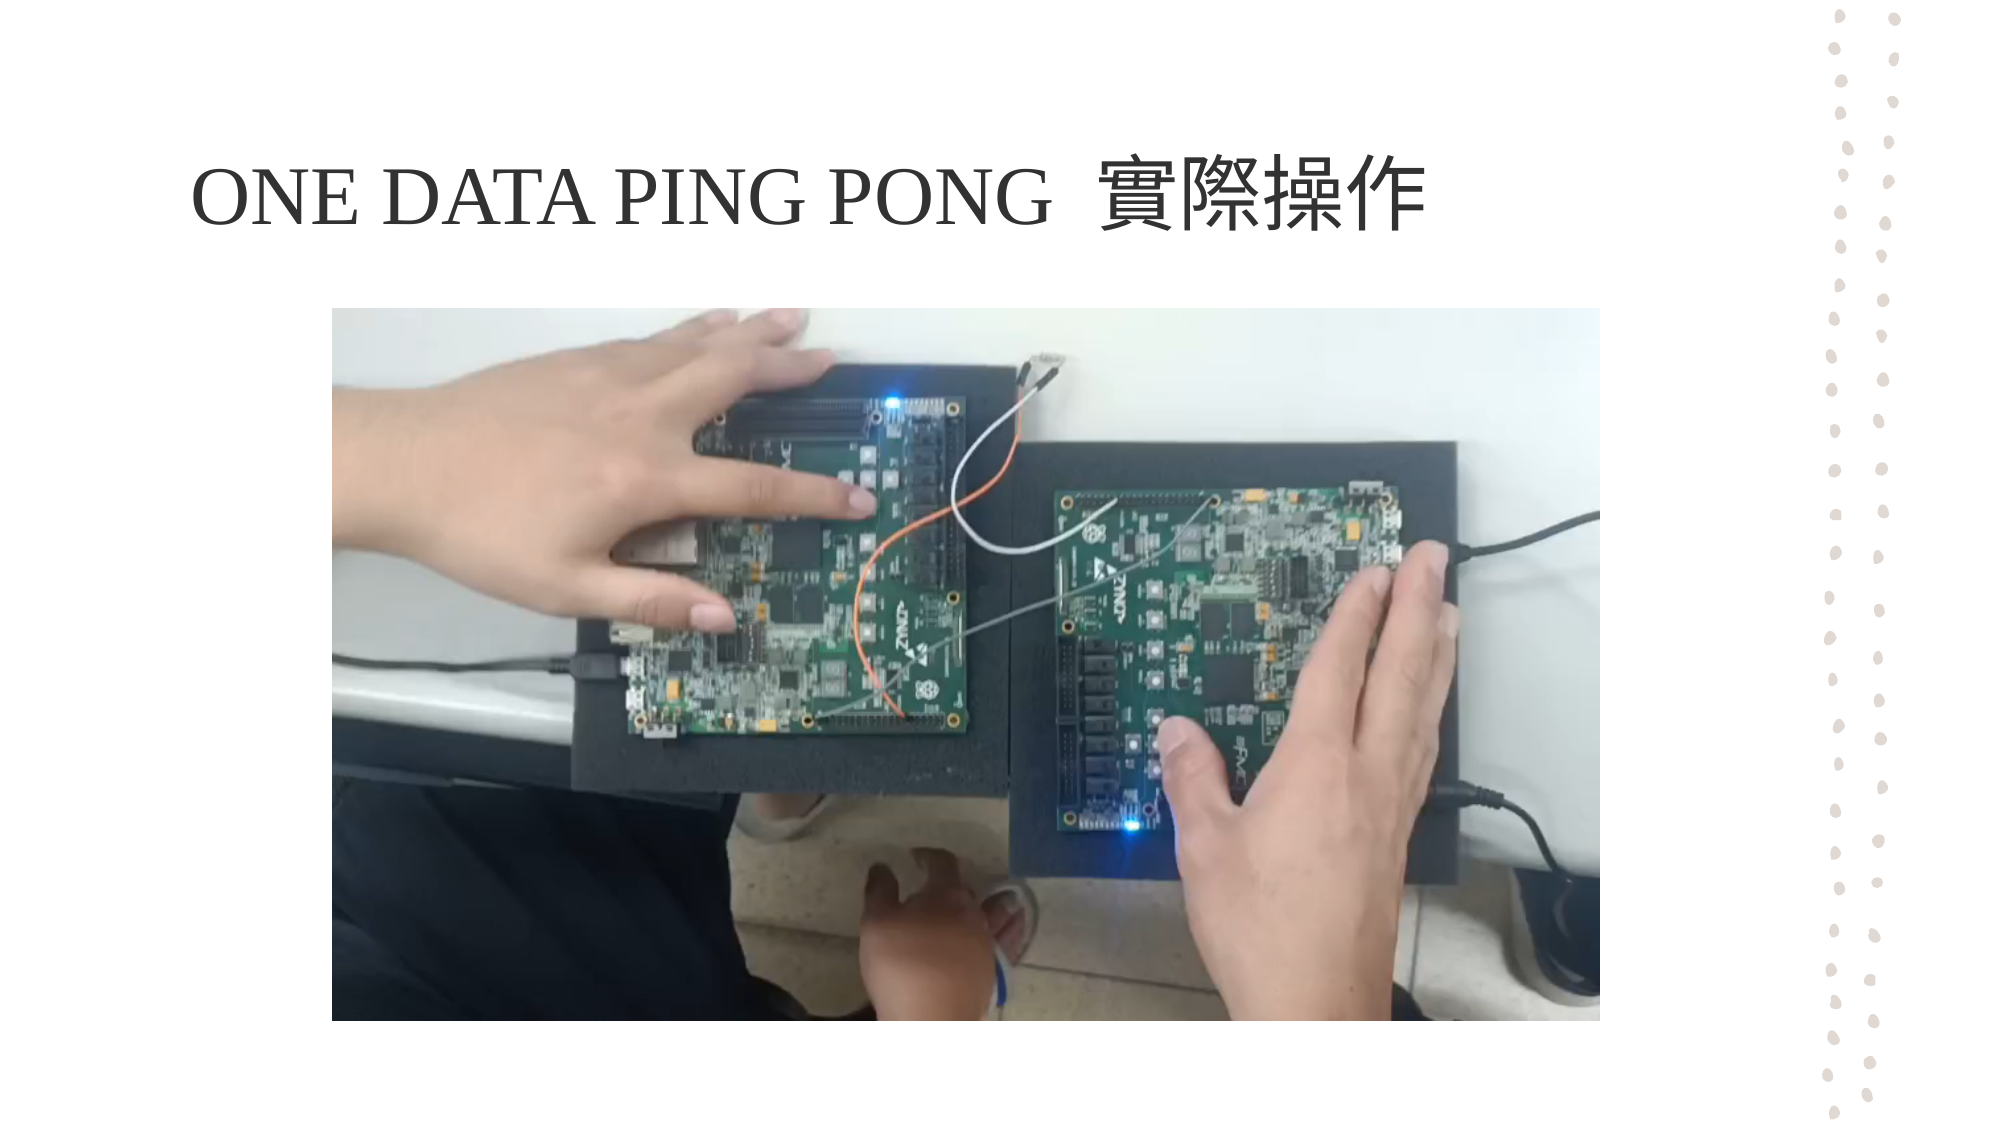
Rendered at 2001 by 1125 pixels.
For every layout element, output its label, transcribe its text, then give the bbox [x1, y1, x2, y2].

title ONE DATA PING PONG 實際操作 [175, 82, 1756, 300]
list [331, 307, 1601, 1022]
